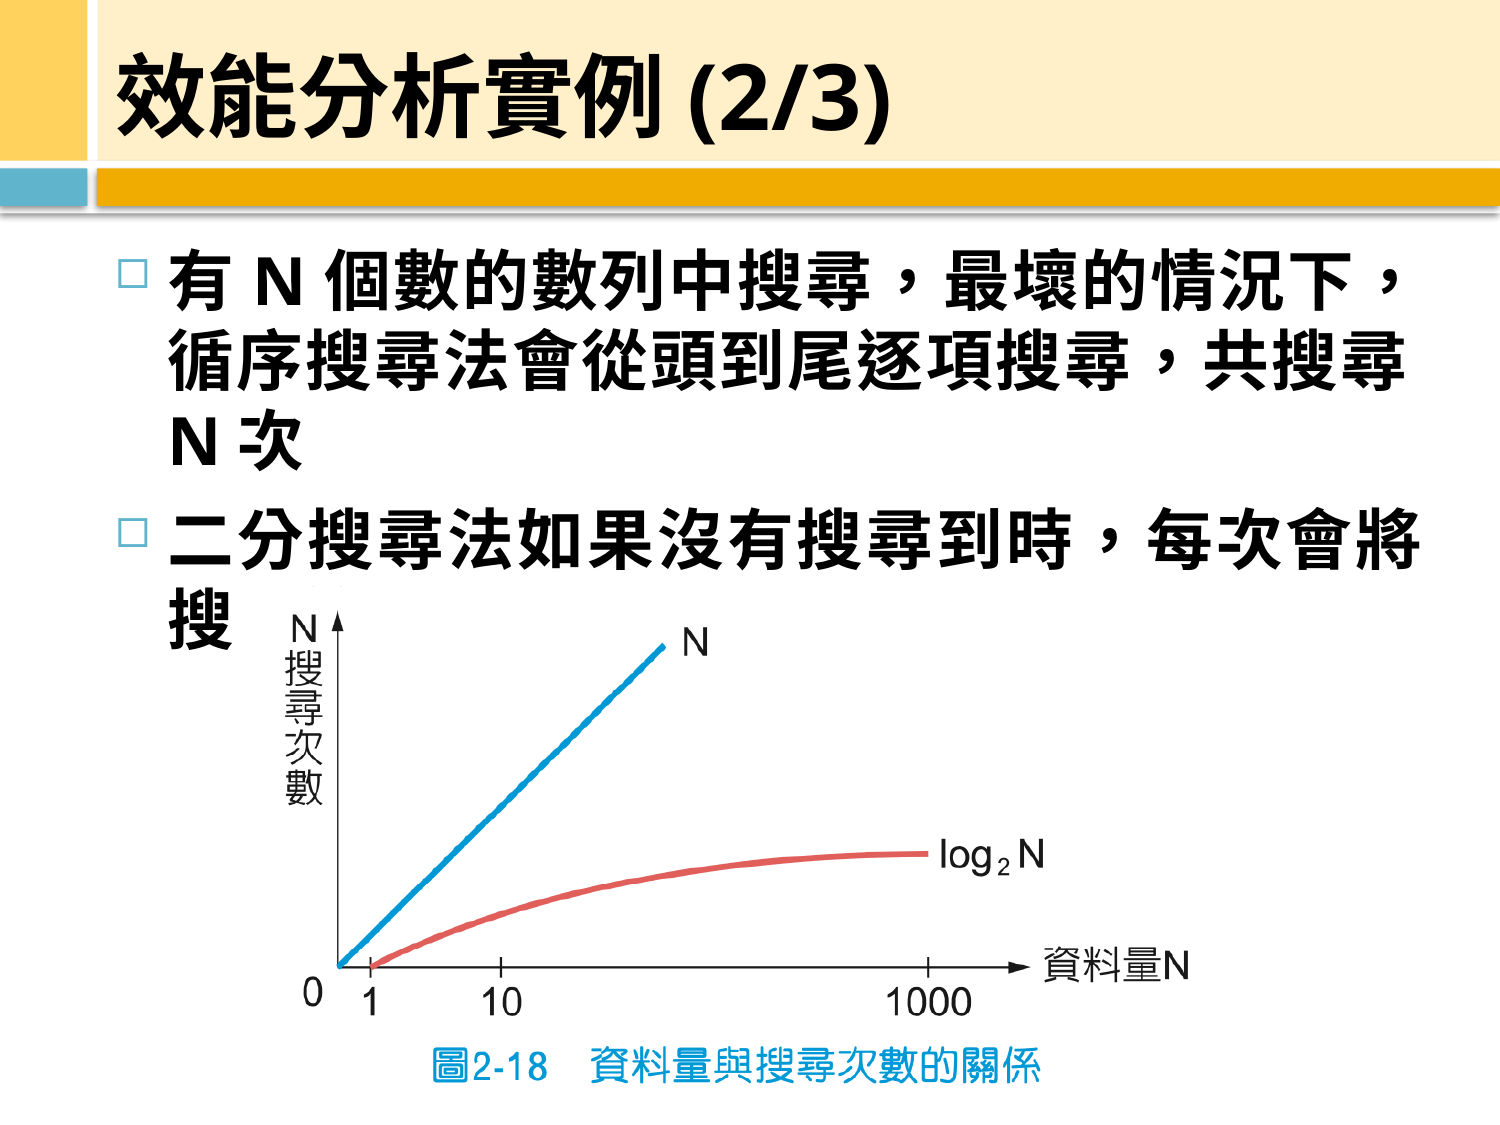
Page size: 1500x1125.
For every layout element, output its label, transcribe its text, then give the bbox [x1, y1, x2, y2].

list 有N個數的數列中搜尋，最壞的情況下，循序搜尋法會從頭到尾逐項搜尋，共搜尋N次 二分搜尋法如果沒有搜尋到時，每次會將搜尋範圍減半。約只需要log2N次。 [100, 231, 1438, 1024]
title 效能分析實例(2/3) [100, 26, 1438, 161]
picture [232, 587, 1268, 1105]
